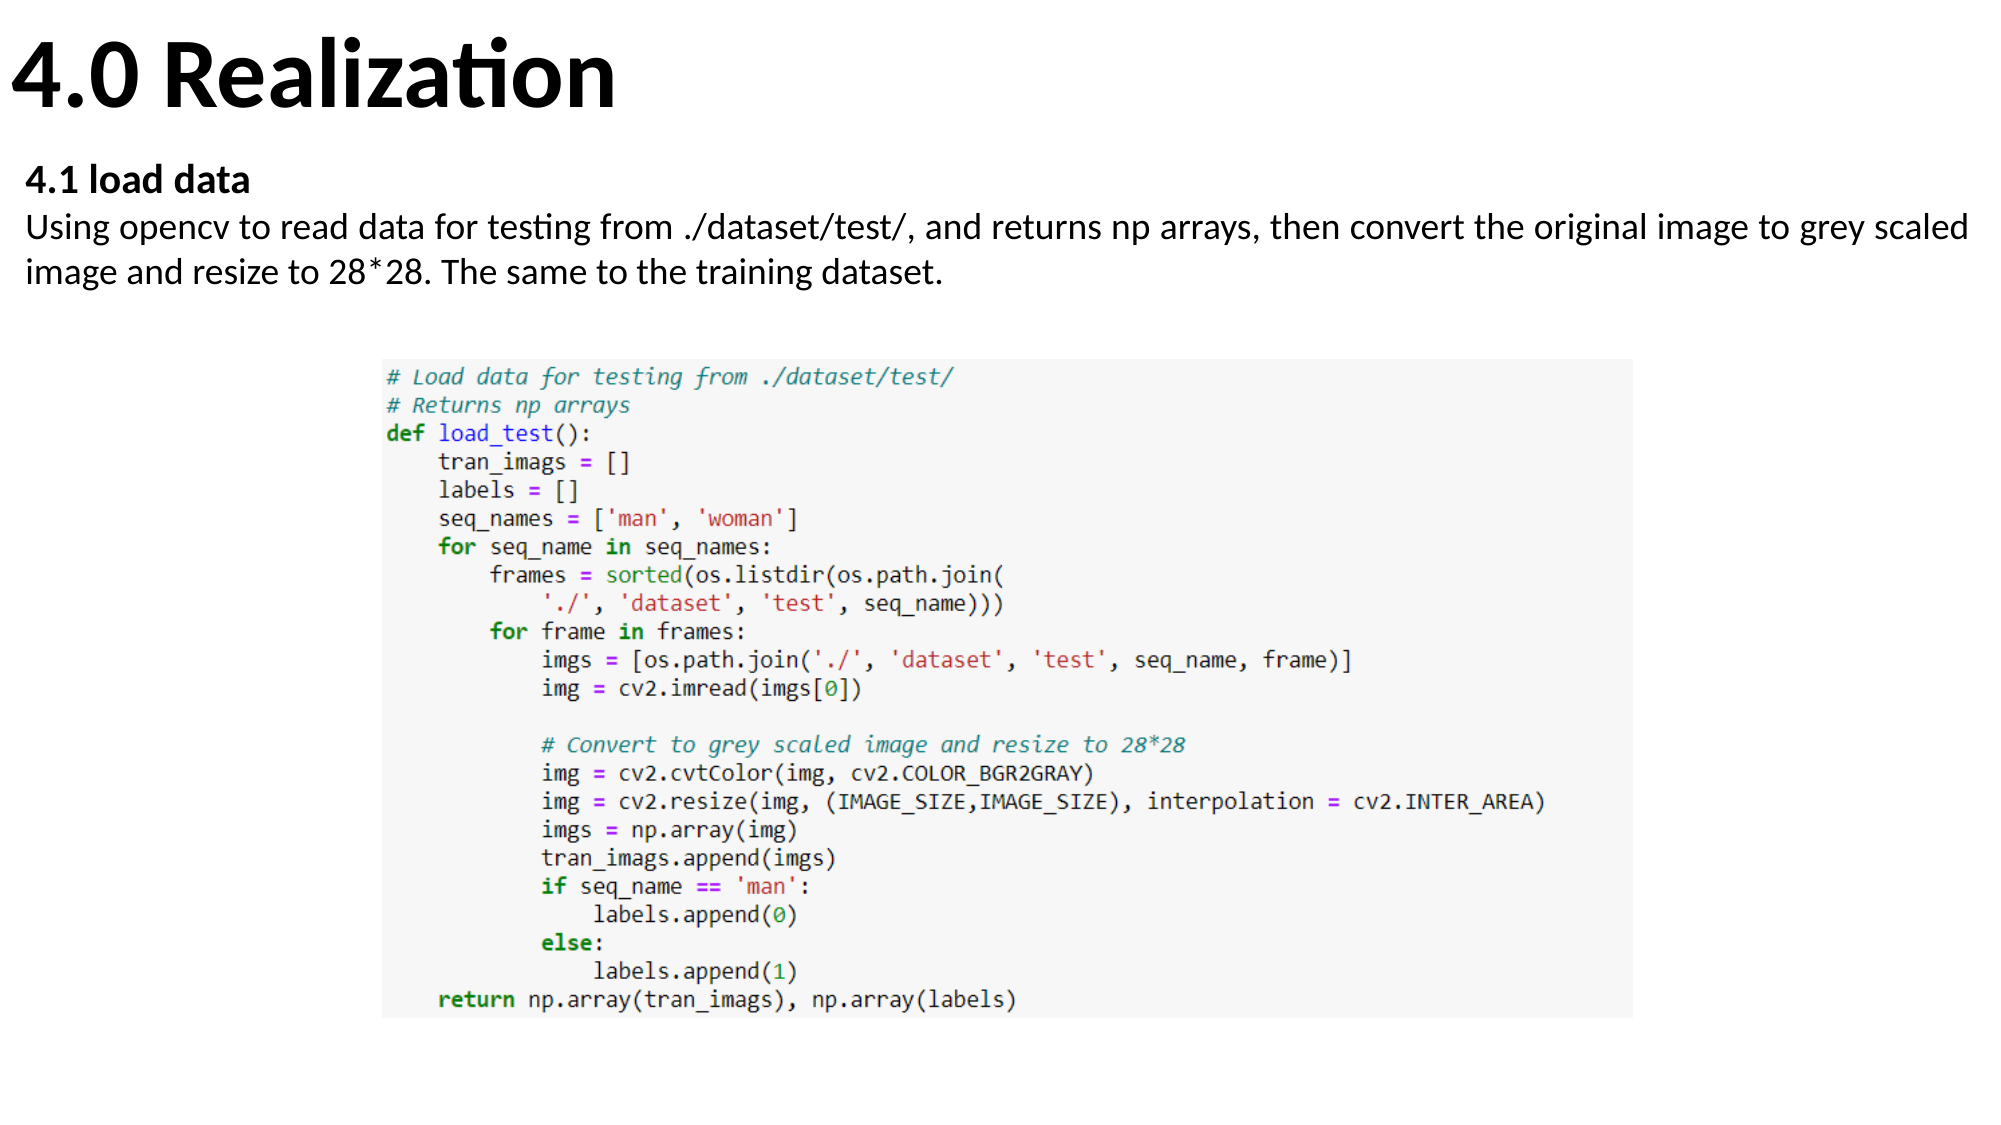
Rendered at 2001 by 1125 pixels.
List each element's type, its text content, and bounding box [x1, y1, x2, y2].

text_box 4.0 Realization [0, 0, 751, 135]
text_box 4.1 load data Using opencv to read data for testing from ./dataset/test/, and returns np arrays, then convert the original image to grey scaled image and resize to 28*28. The same to the training dataset. [10, 144, 1988, 390]
picture [382, 359, 1633, 1018]
